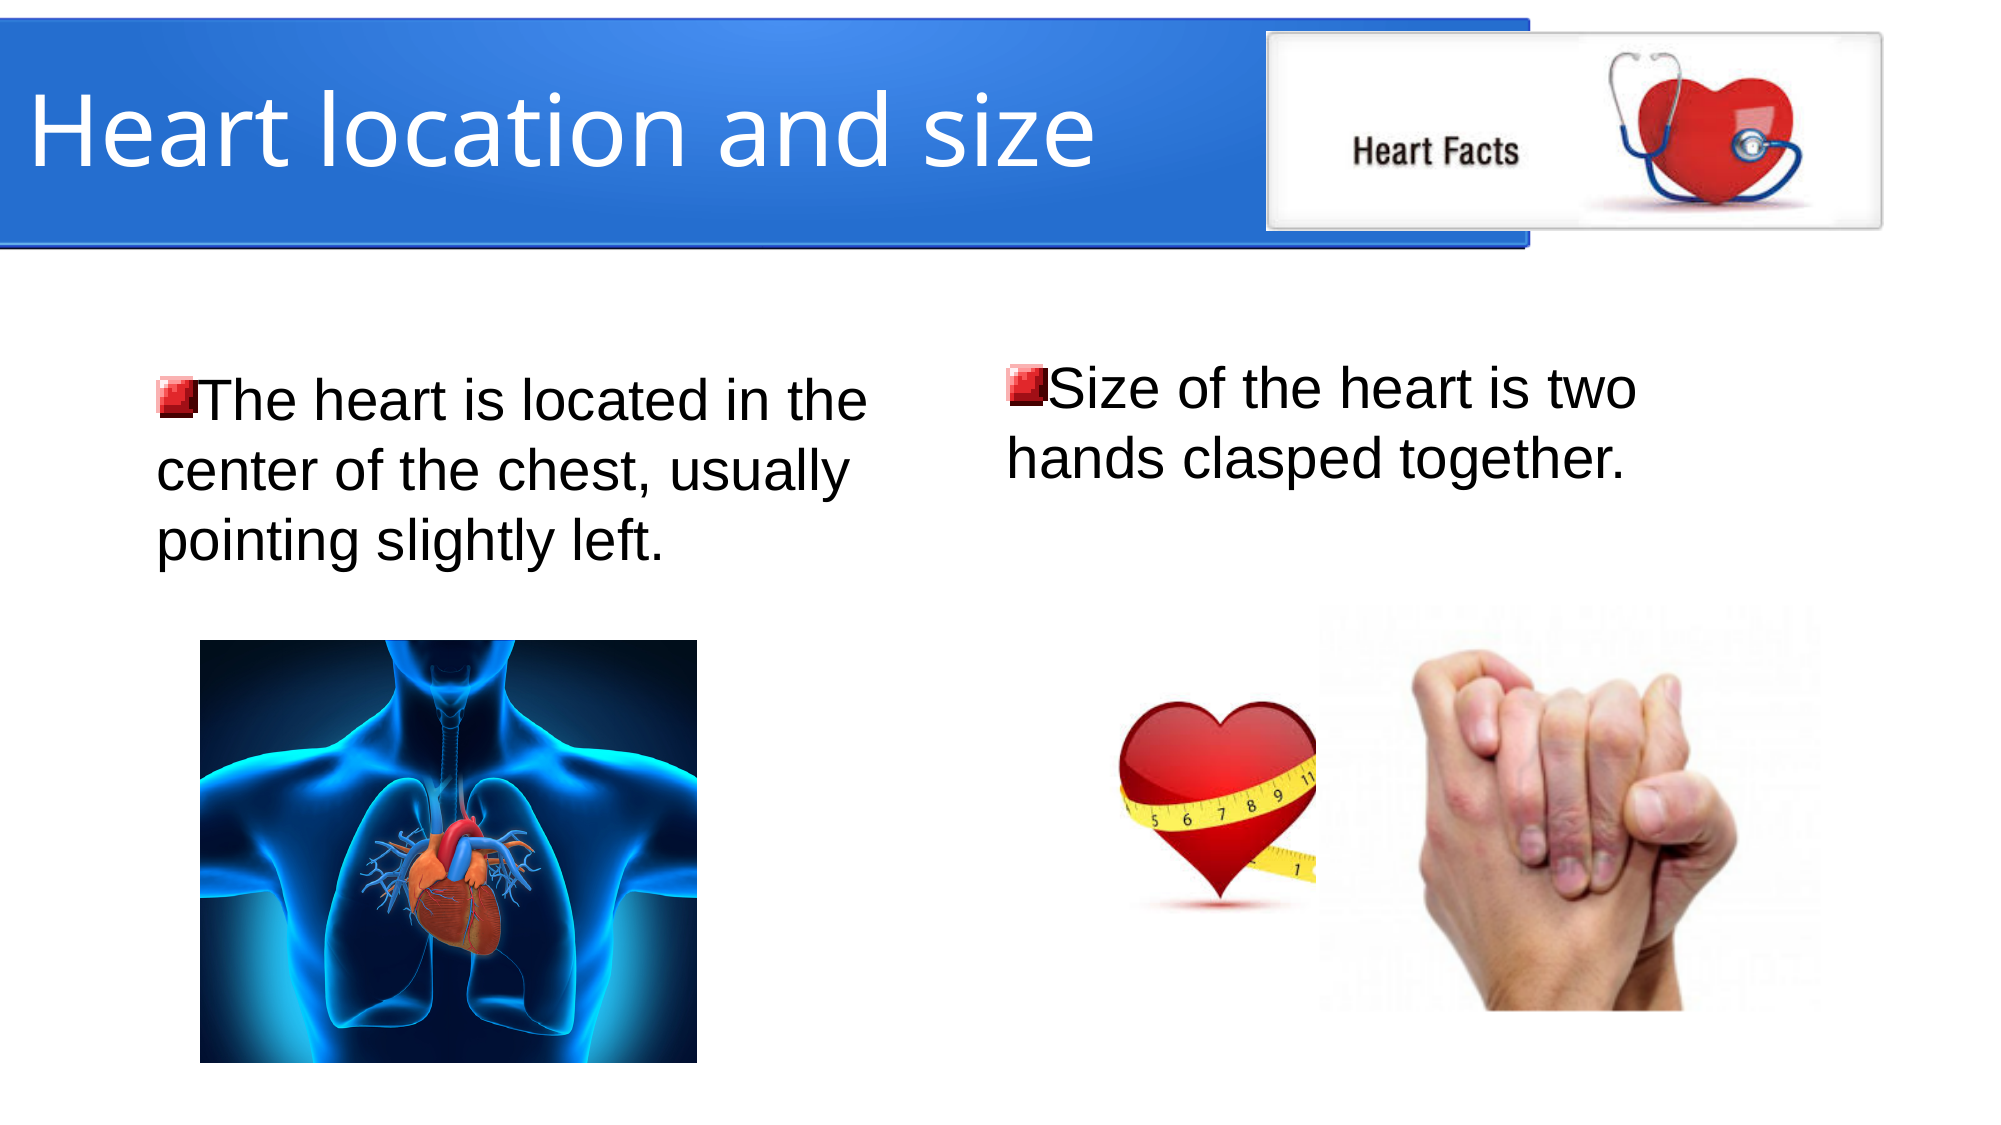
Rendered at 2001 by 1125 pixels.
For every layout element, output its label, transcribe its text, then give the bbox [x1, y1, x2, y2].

text_box The heart is located in the center of the chest, usually pointing slightly left. [141, 355, 944, 615]
picture [586, 892, 697, 1064]
text_box Heart location and size [11, 58, 1261, 206]
picture [156, 376, 198, 418]
picture [0, 16, 1885, 255]
picture [1006, 364, 1048, 406]
text_box Size of the heart is two hands clasped together. [992, 342, 1737, 603]
picture [1080, 602, 1825, 1016]
picture [200, 640, 697, 1064]
